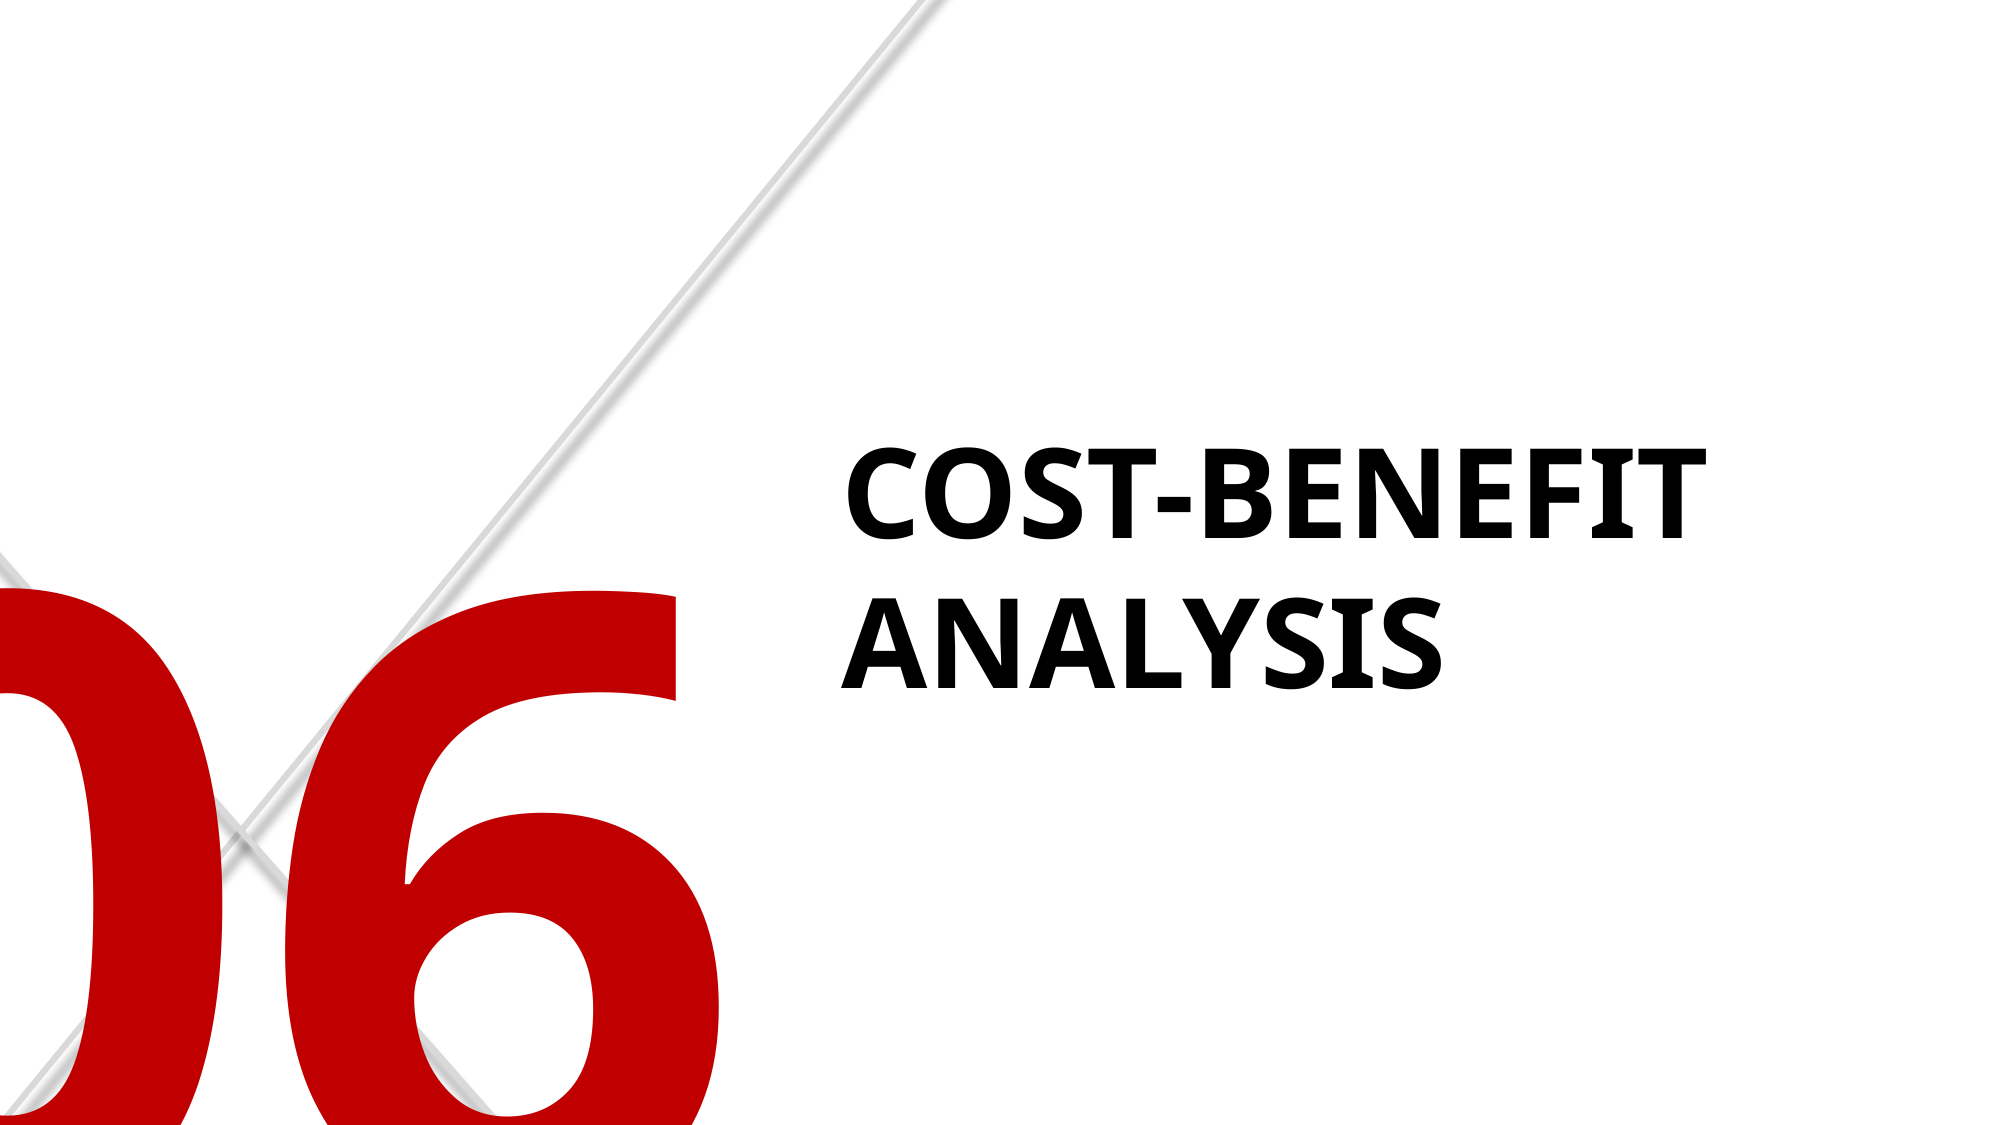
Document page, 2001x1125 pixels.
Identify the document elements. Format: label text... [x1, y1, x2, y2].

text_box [0, 534, 500, 1125]
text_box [0, 0, 946, 1125]
text_box COST-BENEFIT ANALYSIS [946, 411, 1910, 714]
